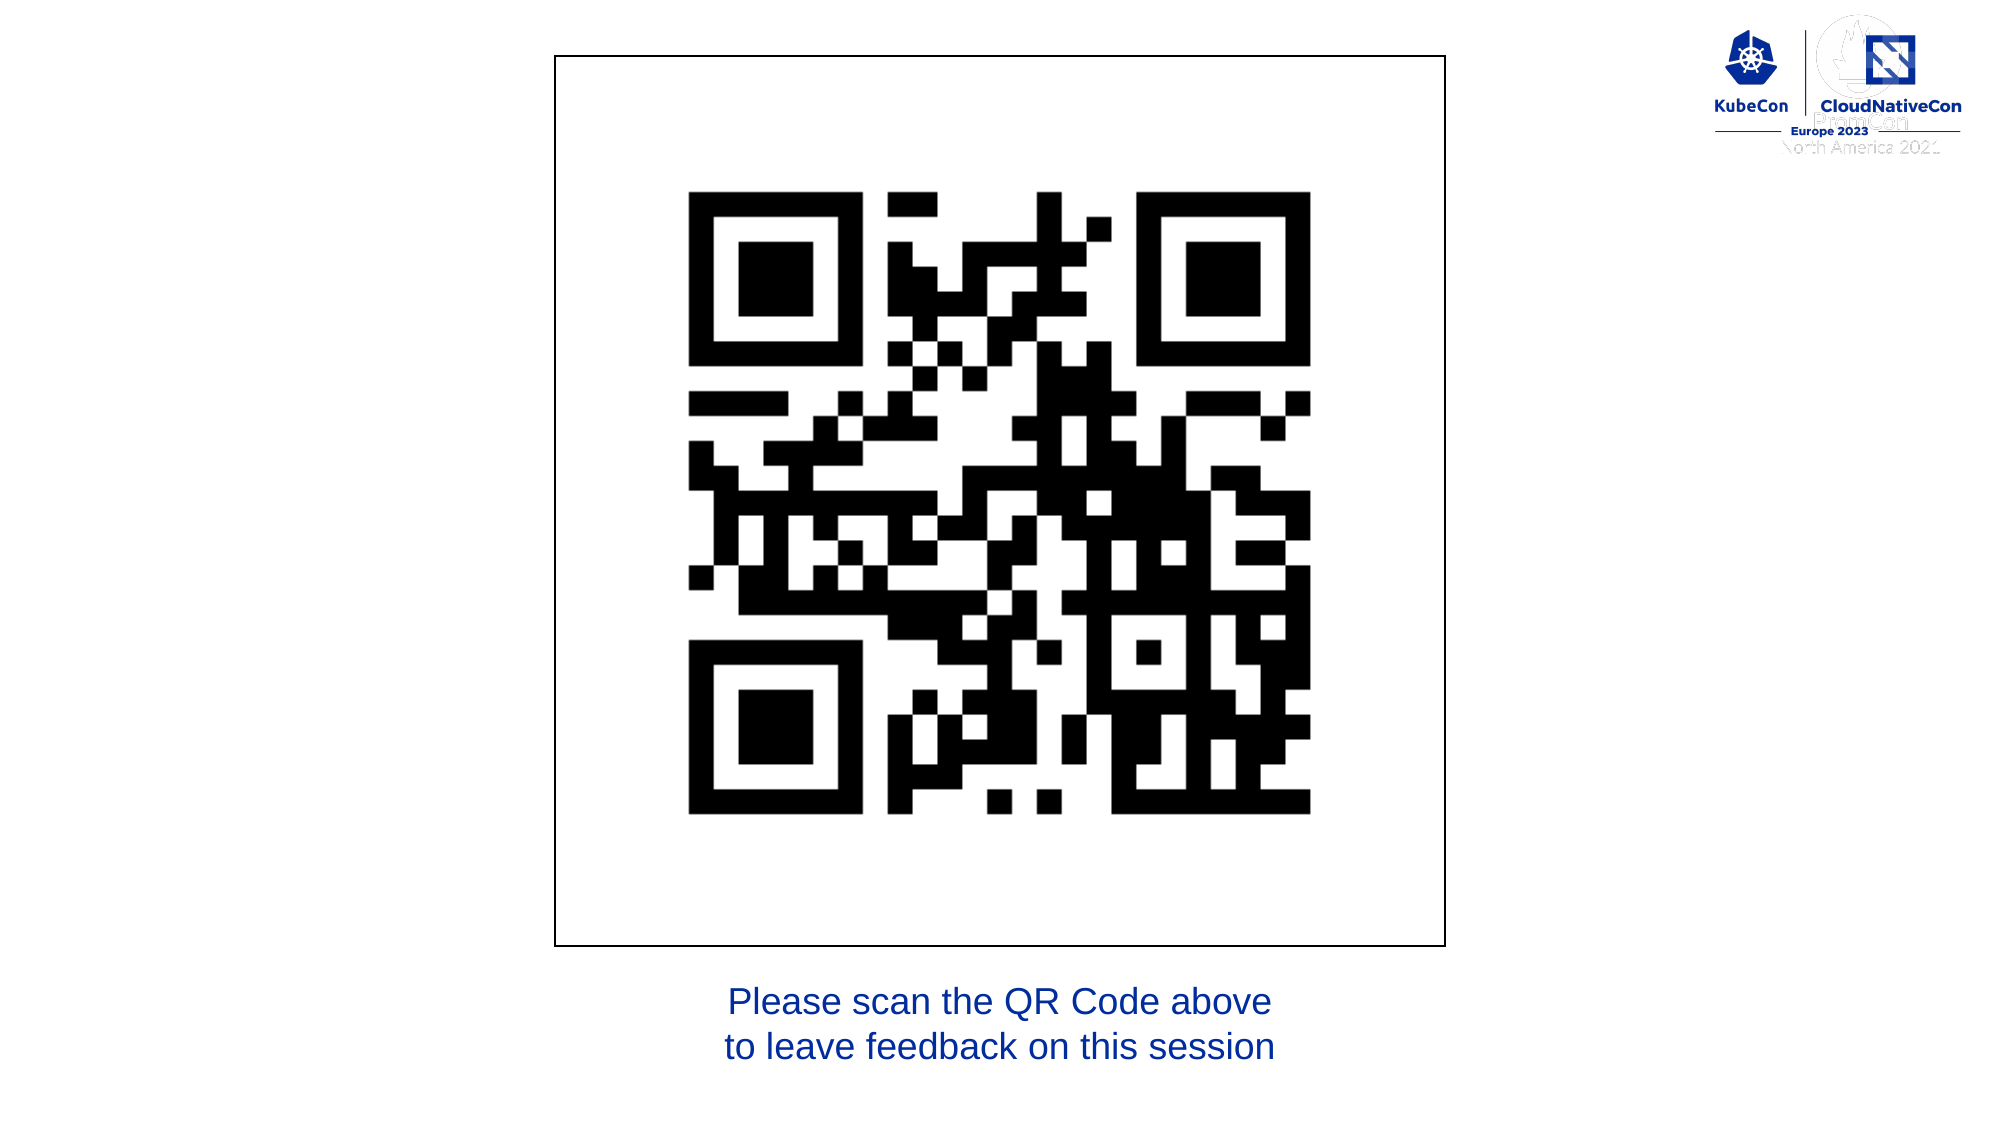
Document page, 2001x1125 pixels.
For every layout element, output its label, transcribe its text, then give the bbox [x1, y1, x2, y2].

picture [1711, 11, 1966, 157]
picture [564, 68, 1436, 940]
text_box Please scan the QR Code above to leave feedback on this session [499, 969, 1501, 1125]
text_box [554, 56, 1445, 947]
